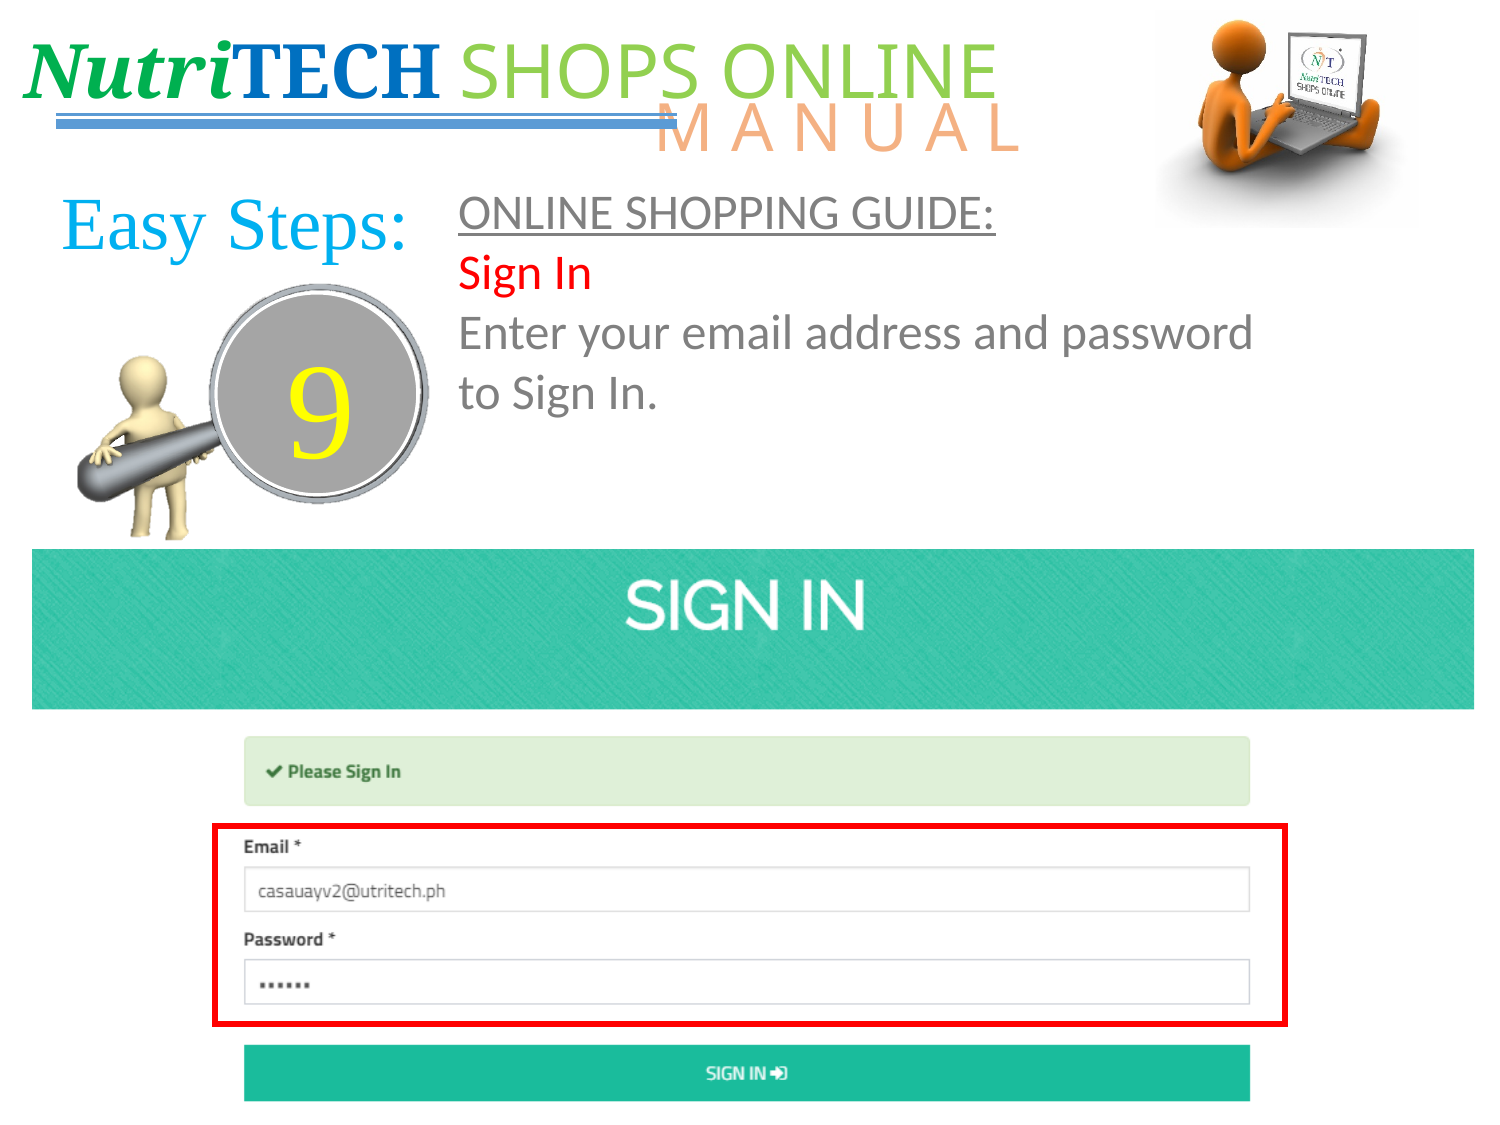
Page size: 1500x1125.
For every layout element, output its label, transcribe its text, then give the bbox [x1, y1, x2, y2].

picture [365, 241, 379, 246]
picture [77, 241, 99, 245]
text_box NutriTECH SHOPS ONLINE [9, 15, 1015, 121]
text_box ONLINE SHOPPING GUIDE: Sign In Enter your email address and password to Sign In. [443, 171, 1281, 427]
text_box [55, 114, 678, 124]
picture [32, 241, 1475, 1125]
picture [146, 241, 160, 246]
picture [235, 241, 255, 246]
picture [117, 241, 128, 245]
text_box M A N U A L [639, 77, 1036, 173]
text_box Easy Steps: [46, 153, 425, 241]
picture [1155, 10, 1419, 228]
picture [333, 241, 346, 246]
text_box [215, 288, 418, 495]
